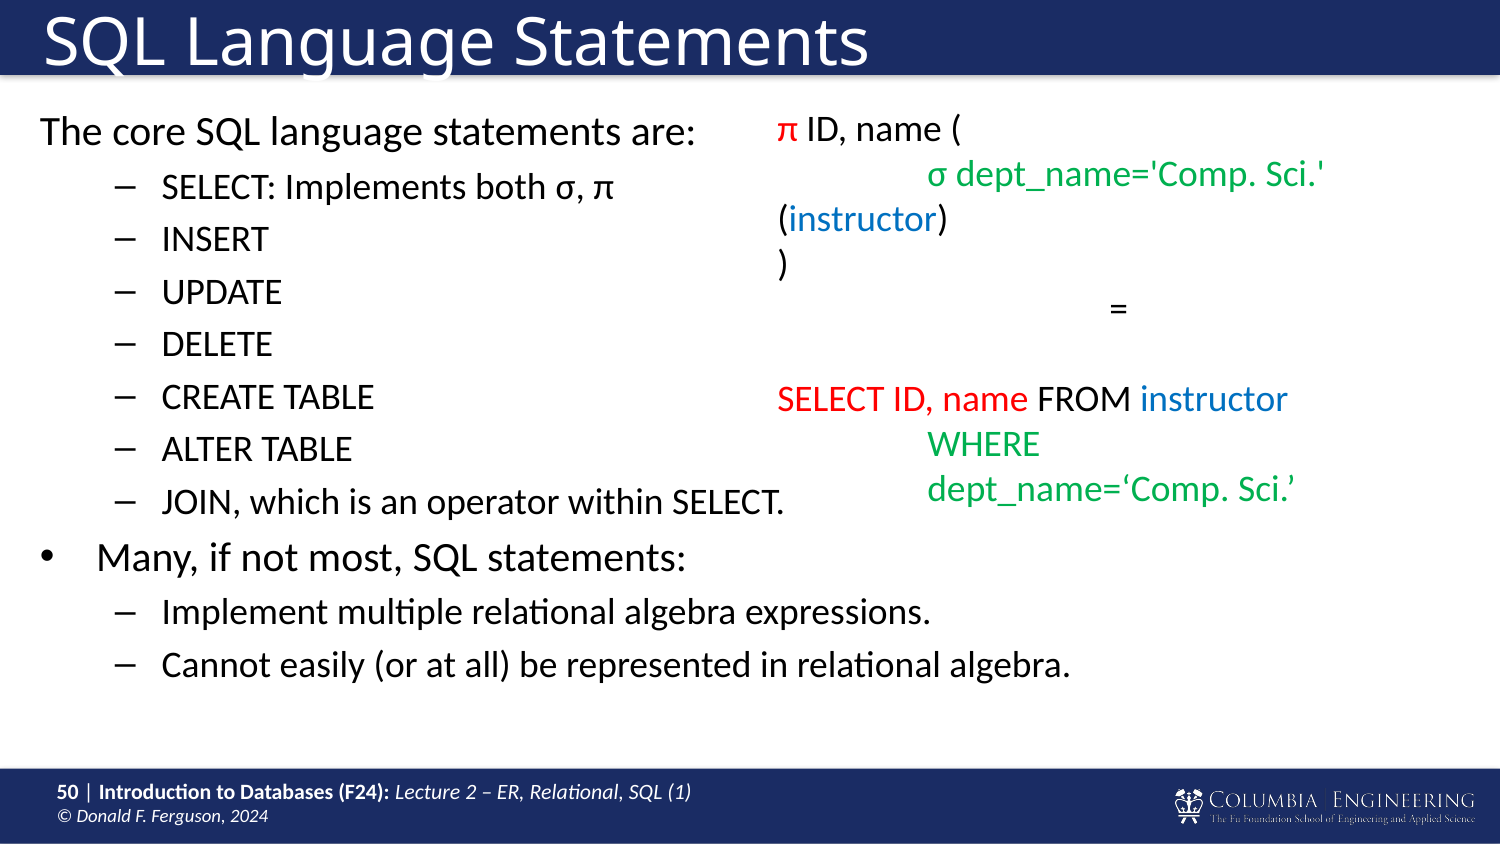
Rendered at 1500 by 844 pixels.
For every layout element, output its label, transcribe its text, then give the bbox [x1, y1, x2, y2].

title SQL Language Statements [28, 0, 1450, 73]
text_box π ID, name ( σ dept_name='Comp. Sci.' (instructor) ) = SELECT ID, name FROM instructor WHERE dept_name=‘Comp. Sci.’ [762, 96, 1475, 517]
list The core SQL language statements are: SELECT: Implements both σ, π INSERT UPDATE DELETE CREATE TABLE ALTER TABLE JOIN, which is an operator within SELECT. Many, if not most, SQL statements: Implement multiple relational algebra expressions. Cannot easily (or at all) be represented in relational algebra. [24, 96, 1475, 760]
